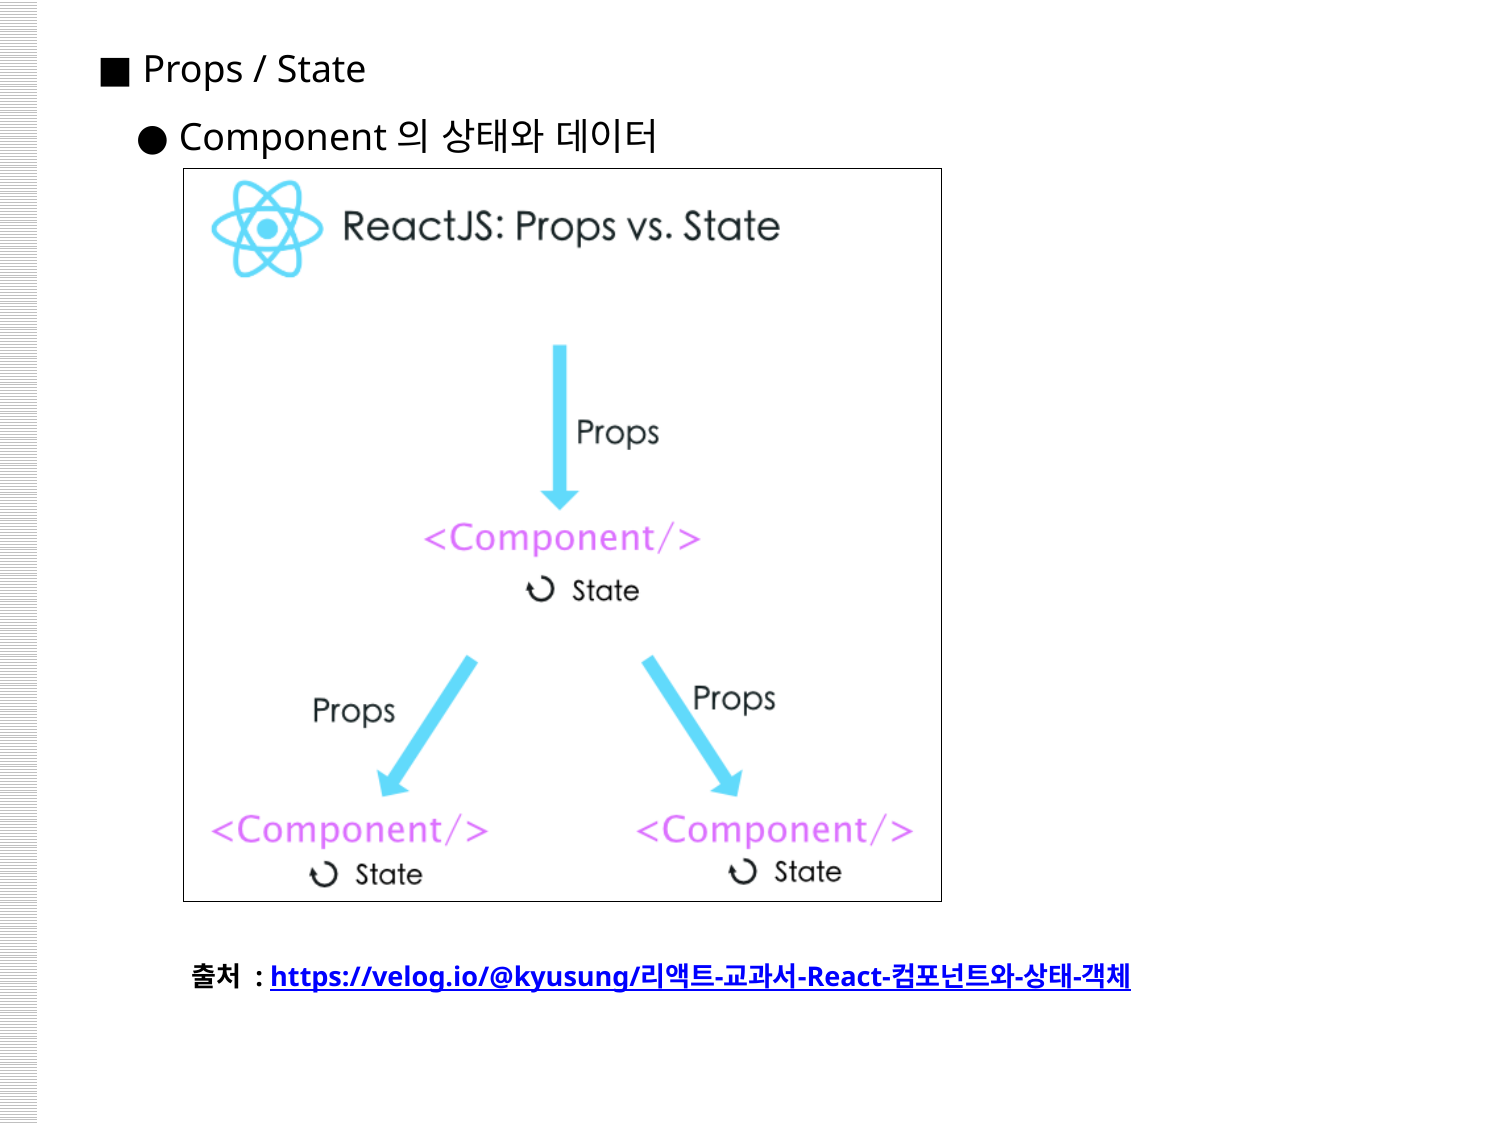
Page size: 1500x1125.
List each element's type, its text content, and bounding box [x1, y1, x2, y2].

picture [182, 168, 942, 902]
text_box 출처 : https://velog.io/@kyusung/리액트-교과서-React-컴포넌트와-상태-객체 [177, 952, 1147, 1006]
text_box ■ Props / State ● Component의 상태와 데이터 [82, 15, 674, 166]
